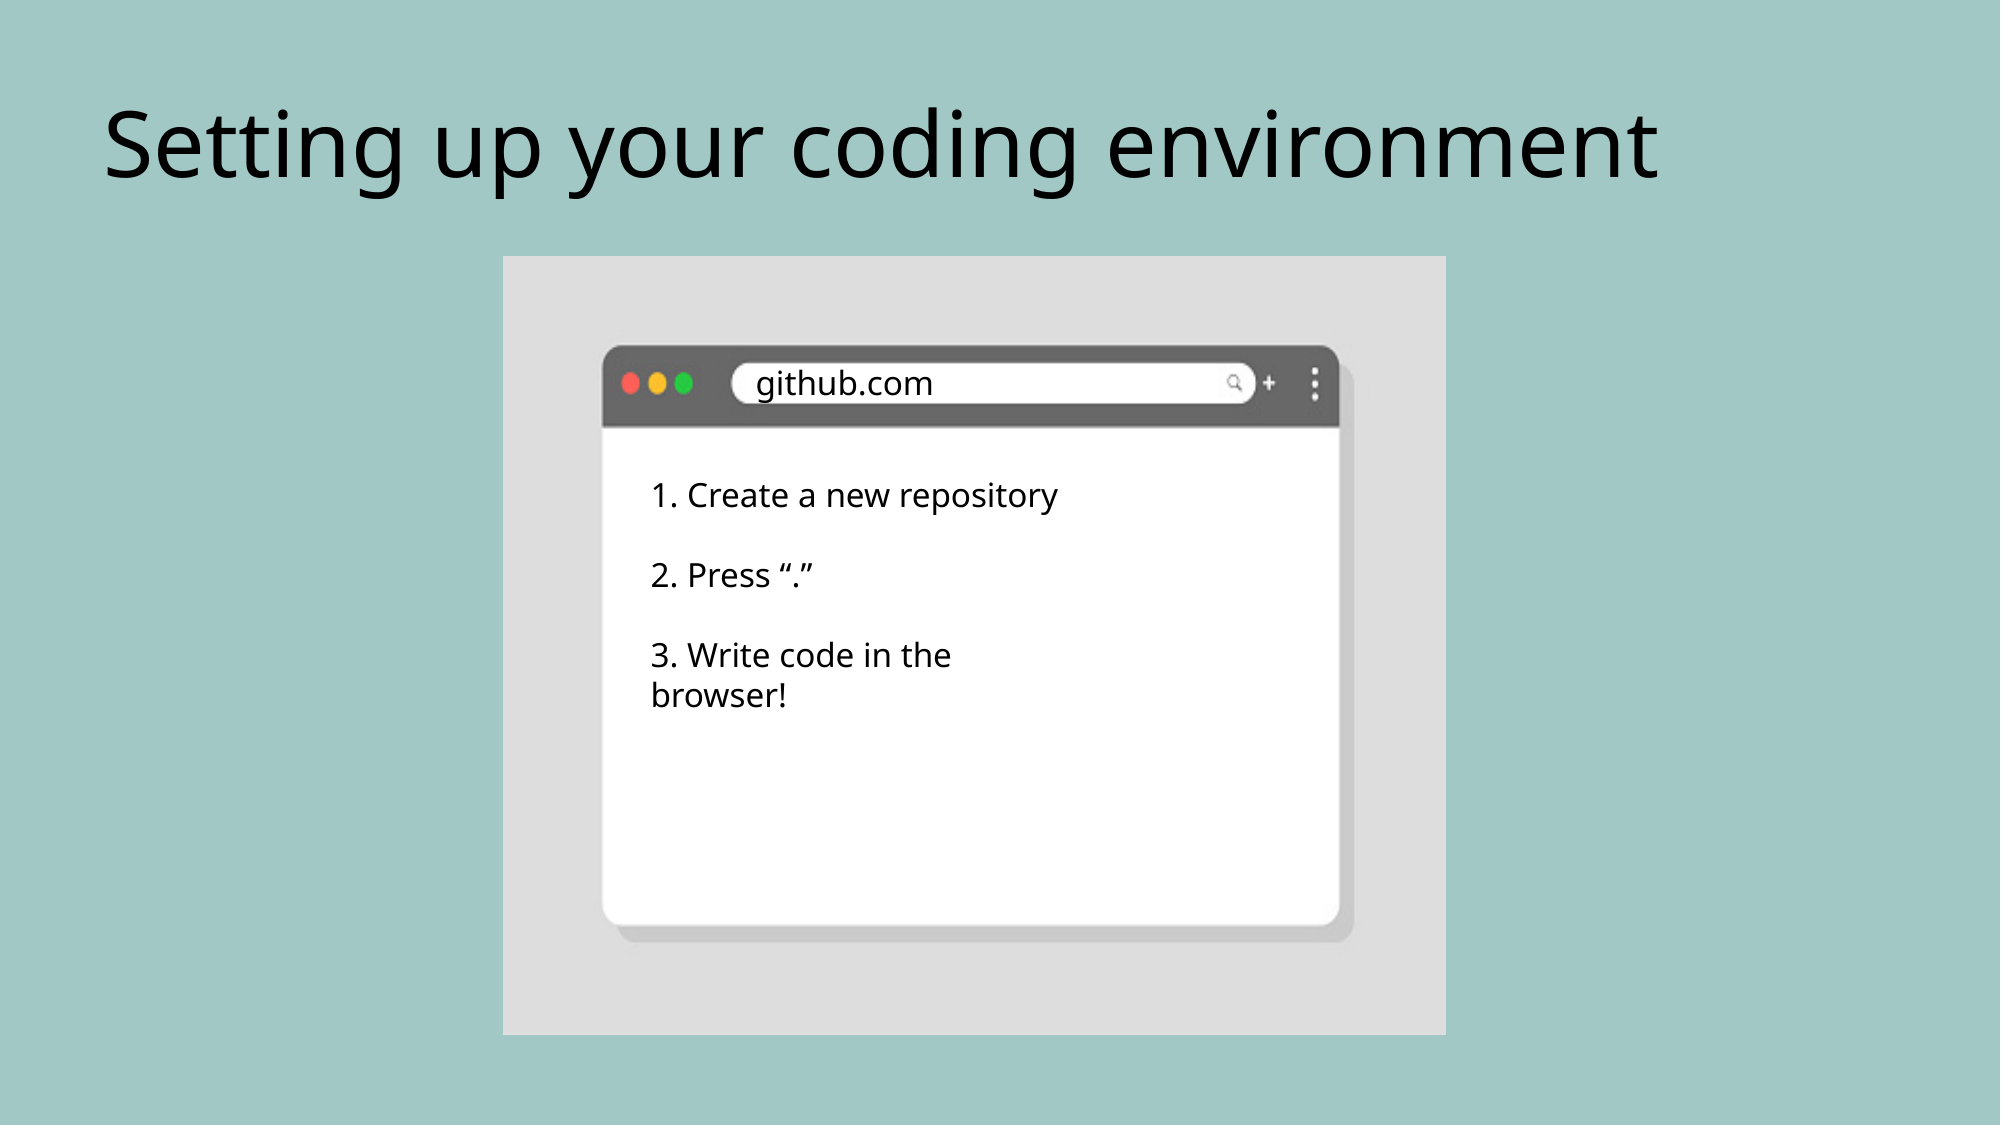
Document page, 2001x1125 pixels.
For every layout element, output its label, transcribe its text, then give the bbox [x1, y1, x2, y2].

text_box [503, 256, 1446, 1035]
title Setting up your coding environment [88, 38, 1951, 257]
